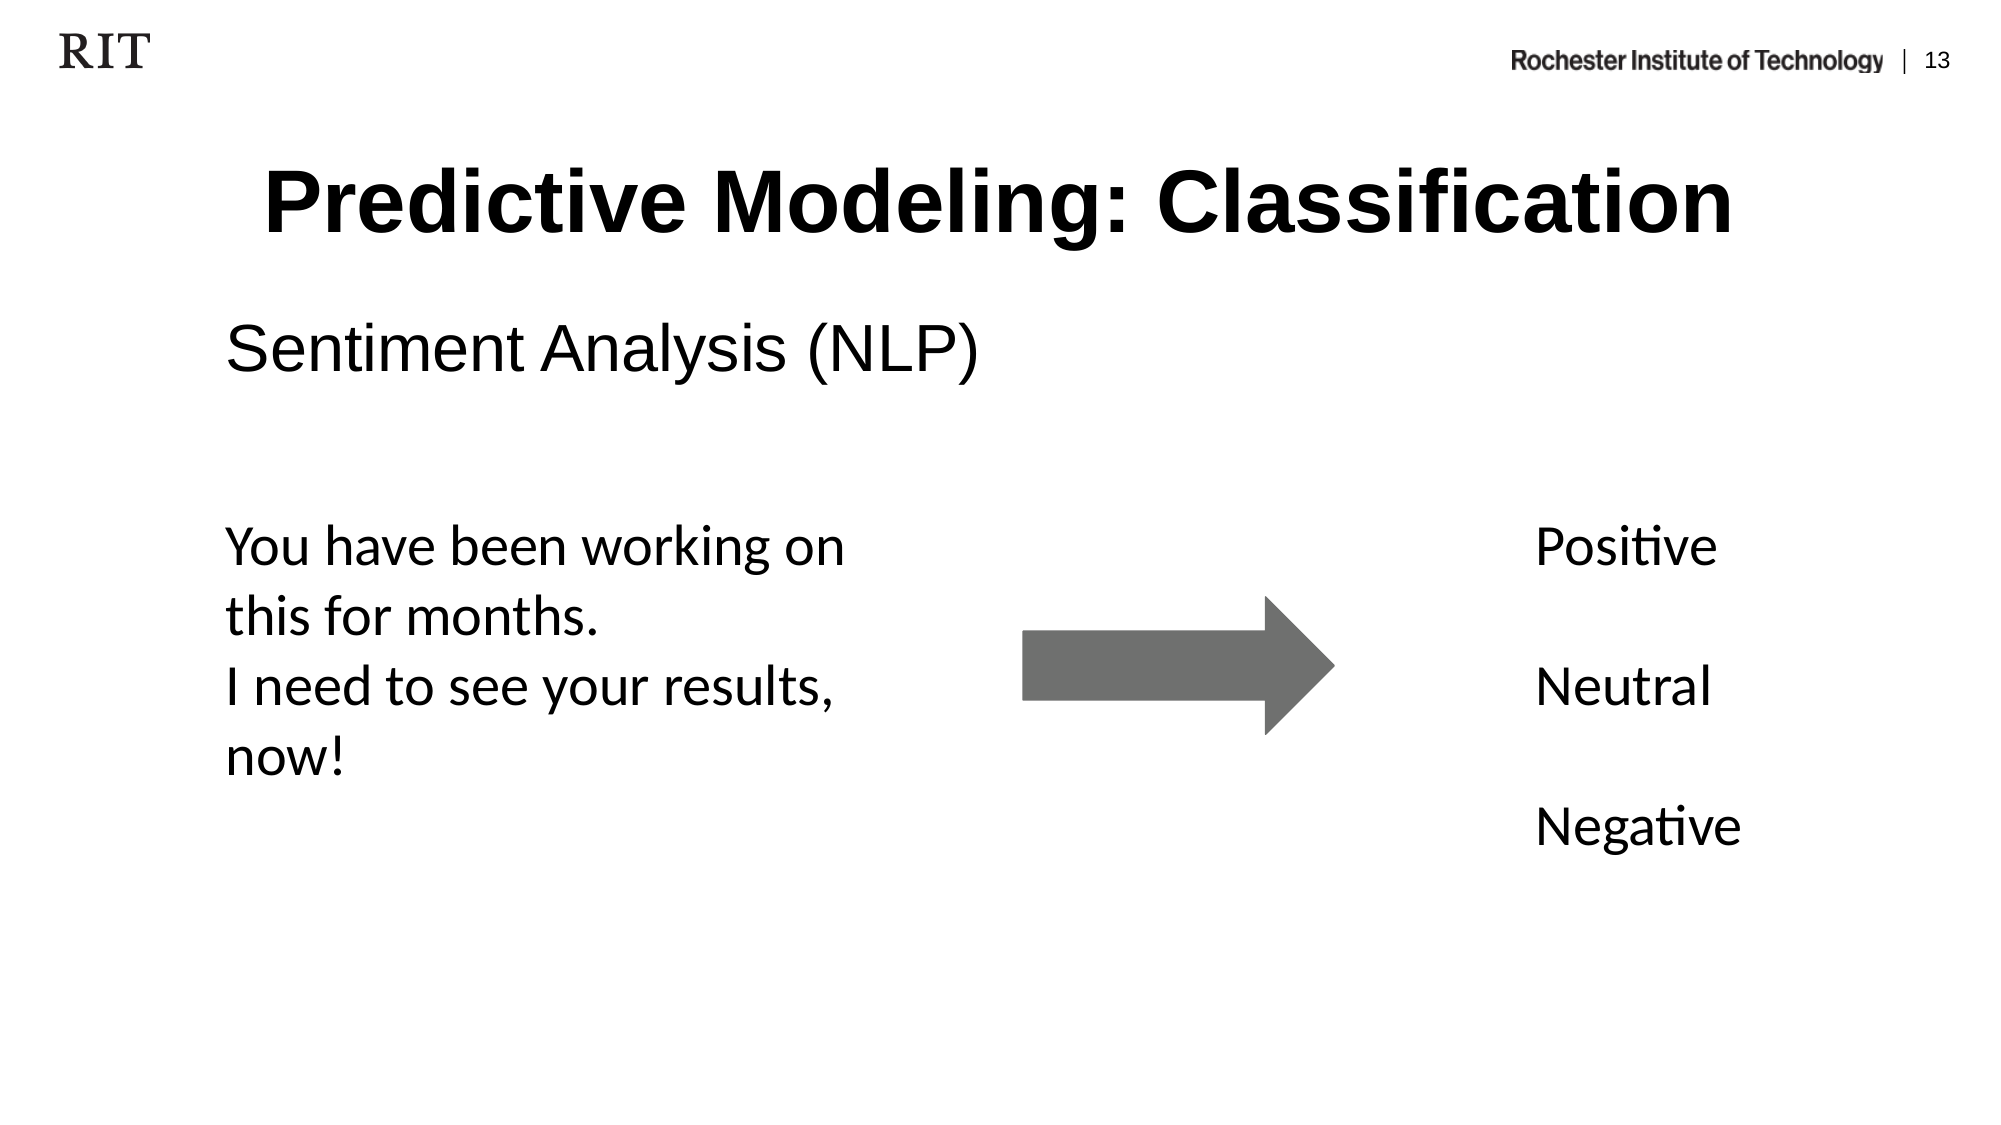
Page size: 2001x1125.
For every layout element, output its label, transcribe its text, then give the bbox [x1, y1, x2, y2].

title Predictive Modeling: Classification [99, 109, 1900, 285]
text_box [1023, 596, 1335, 735]
text_box Sentiment Analysis (NLP) [205, 284, 1129, 422]
text_box You have been working on this for months. I need to see your results, now! [205, 487, 883, 978]
text_box Positive Neutral Negative [1515, 487, 1909, 978]
